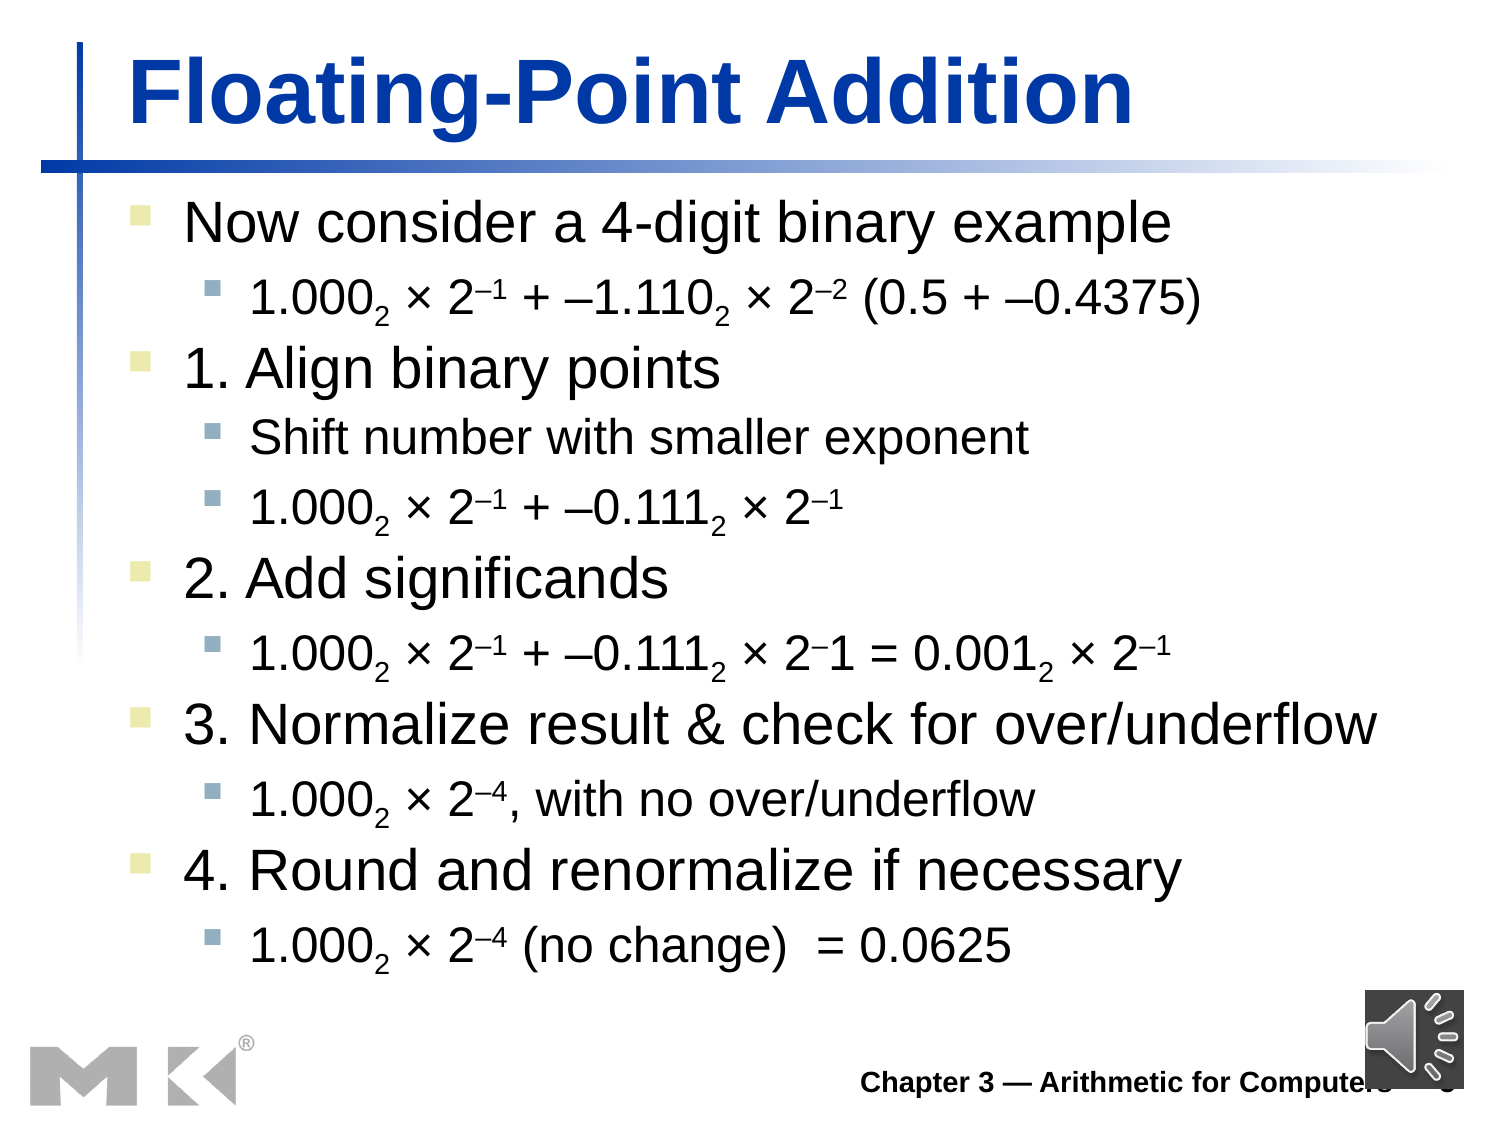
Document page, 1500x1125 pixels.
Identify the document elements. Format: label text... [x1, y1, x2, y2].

picture [29, 1034, 255, 1106]
title Floating-Point Addition [112, 23, 1468, 149]
picture [1364, 989, 1465, 1090]
footer Chapter 3 — Arithmetic for Computers — 5 [277, 1046, 1471, 1106]
list Now consider a 4-digit binary example 1.0002 × 2–1 + –1.1102 × 2–2 (0.5 + –0.4375) 1. Align binary points Shift number with smaller exponent 1.0002 × 2–1 + –0.1112 × 2–1 2. Add significands 1.0002 × 2–1 + –0.1112 × 2–1 = 0.0012 × 2–1 3. Normalize result & check for over/underflow 1.0002 × 2–4, with no over/underflow 4. Round and renormalize if necessary 1.0002 × 2–4 (no change) = 0.0625 [112, 184, 1469, 1024]
